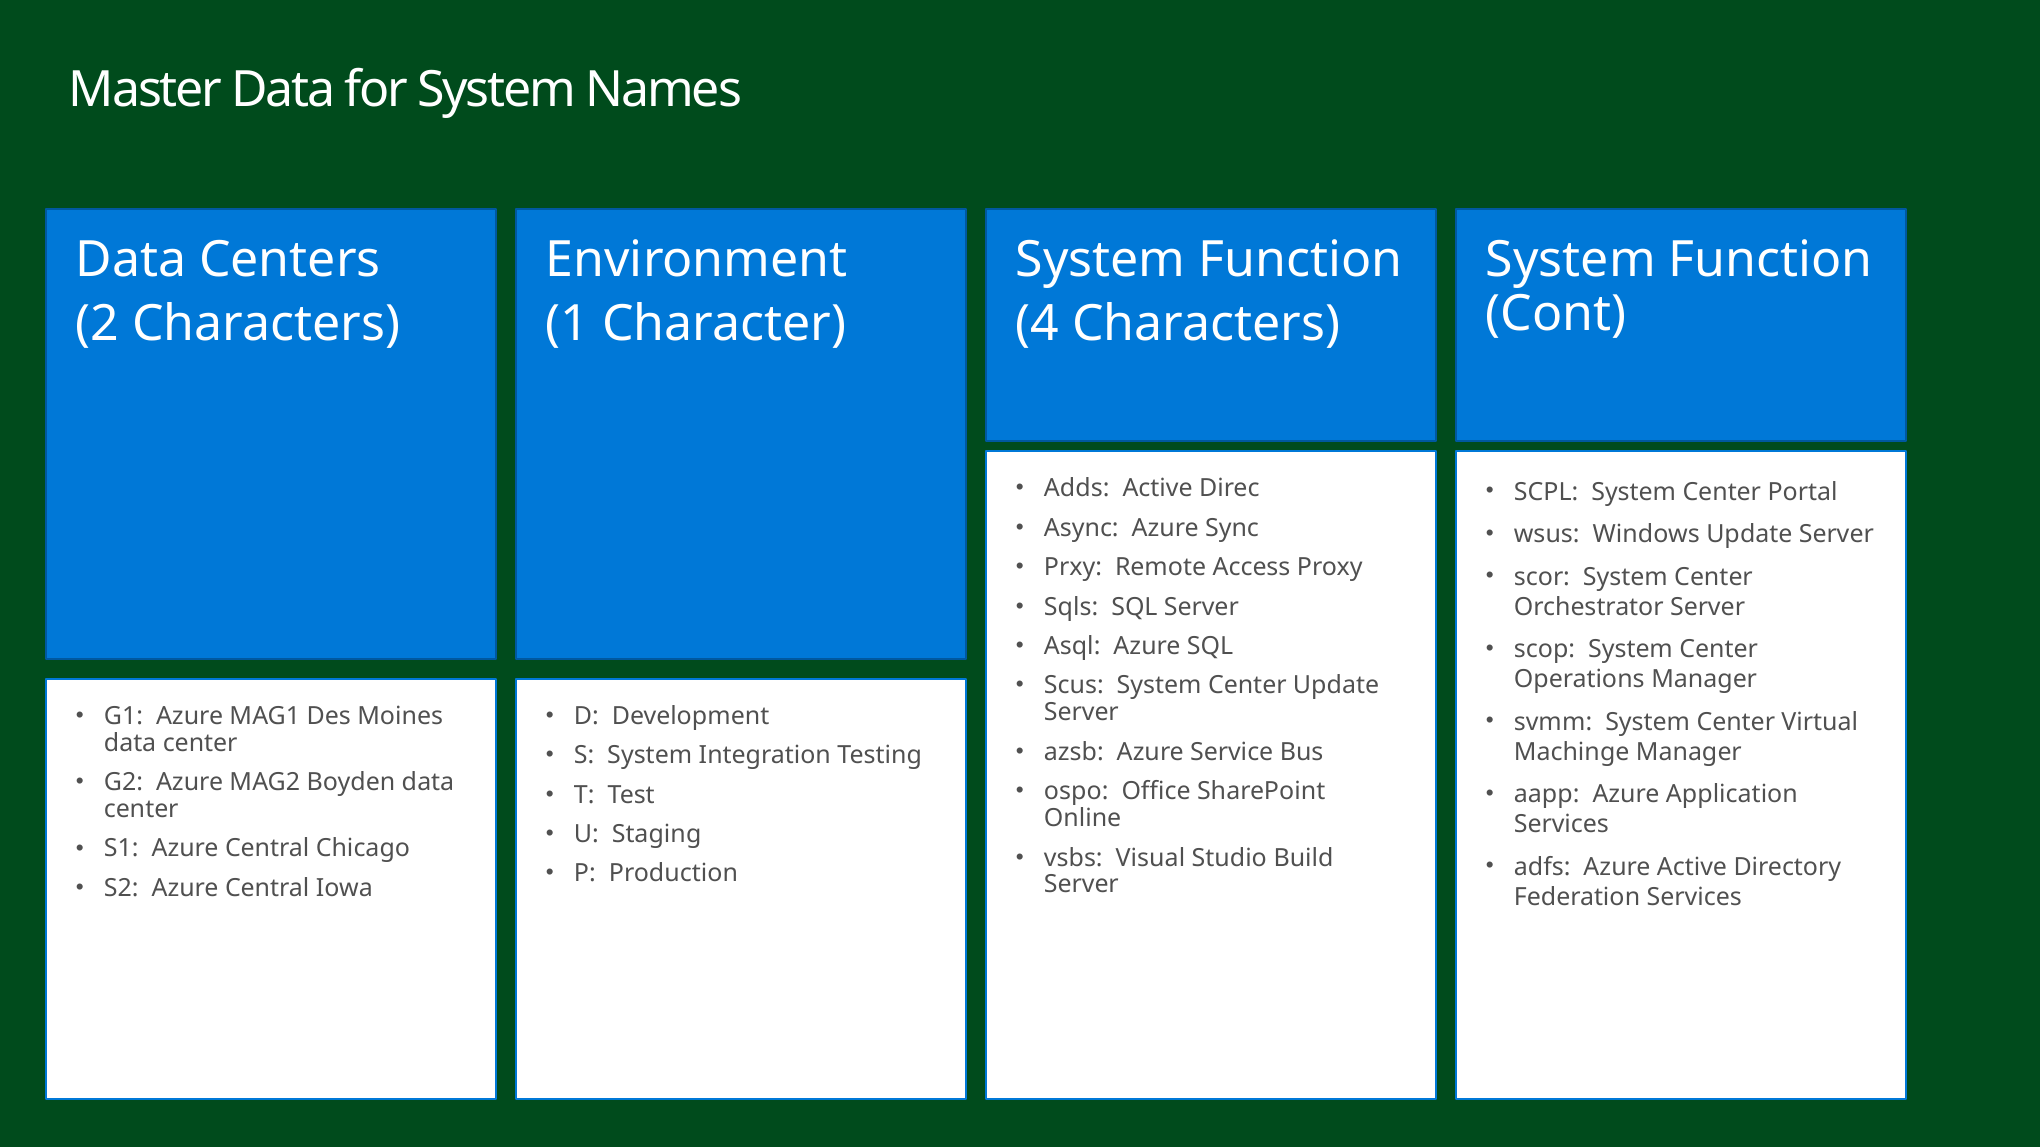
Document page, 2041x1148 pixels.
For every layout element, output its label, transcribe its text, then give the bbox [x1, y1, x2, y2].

list Environment (1 Character) [515, 208, 967, 660]
list Data Centers (2 Characters) [45, 208, 497, 660]
list D: Development S: System Integration Testing T: Test U: Staging P: Production [515, 678, 967, 1100]
title Master Data for System Names [45, 48, 1996, 199]
list Adds: Active Direc Async: Azure Sync Prxy: Remote Access Proxy Sqls: SQL Server Asql: Azure SQL Scus: System Center Update Server azsb: Azure Service Bus ospo: Office SharePoint Online vsbs: Visual Studio Build Server [985, 450, 1437, 1100]
list SCPL: System Center Portal wsus: Windows Update Server scor: System Center Orchestrator Server scop: System Center Operations Manager svmm: System Center Virtual Machinge Manager aapp: Azure Application Services adfs: Azure Active Directory Federation Services [1455, 450, 1907, 1100]
list System Function (Cont) [1455, 208, 1907, 442]
list System Function (4 Characters) [985, 208, 1437, 442]
list G1: Azure MAG1 Des Moines data center G2: Azure MAG2 Boyden data center S1: Azure Central Chicago S2: Azure Central Iowa [45, 678, 497, 1100]
